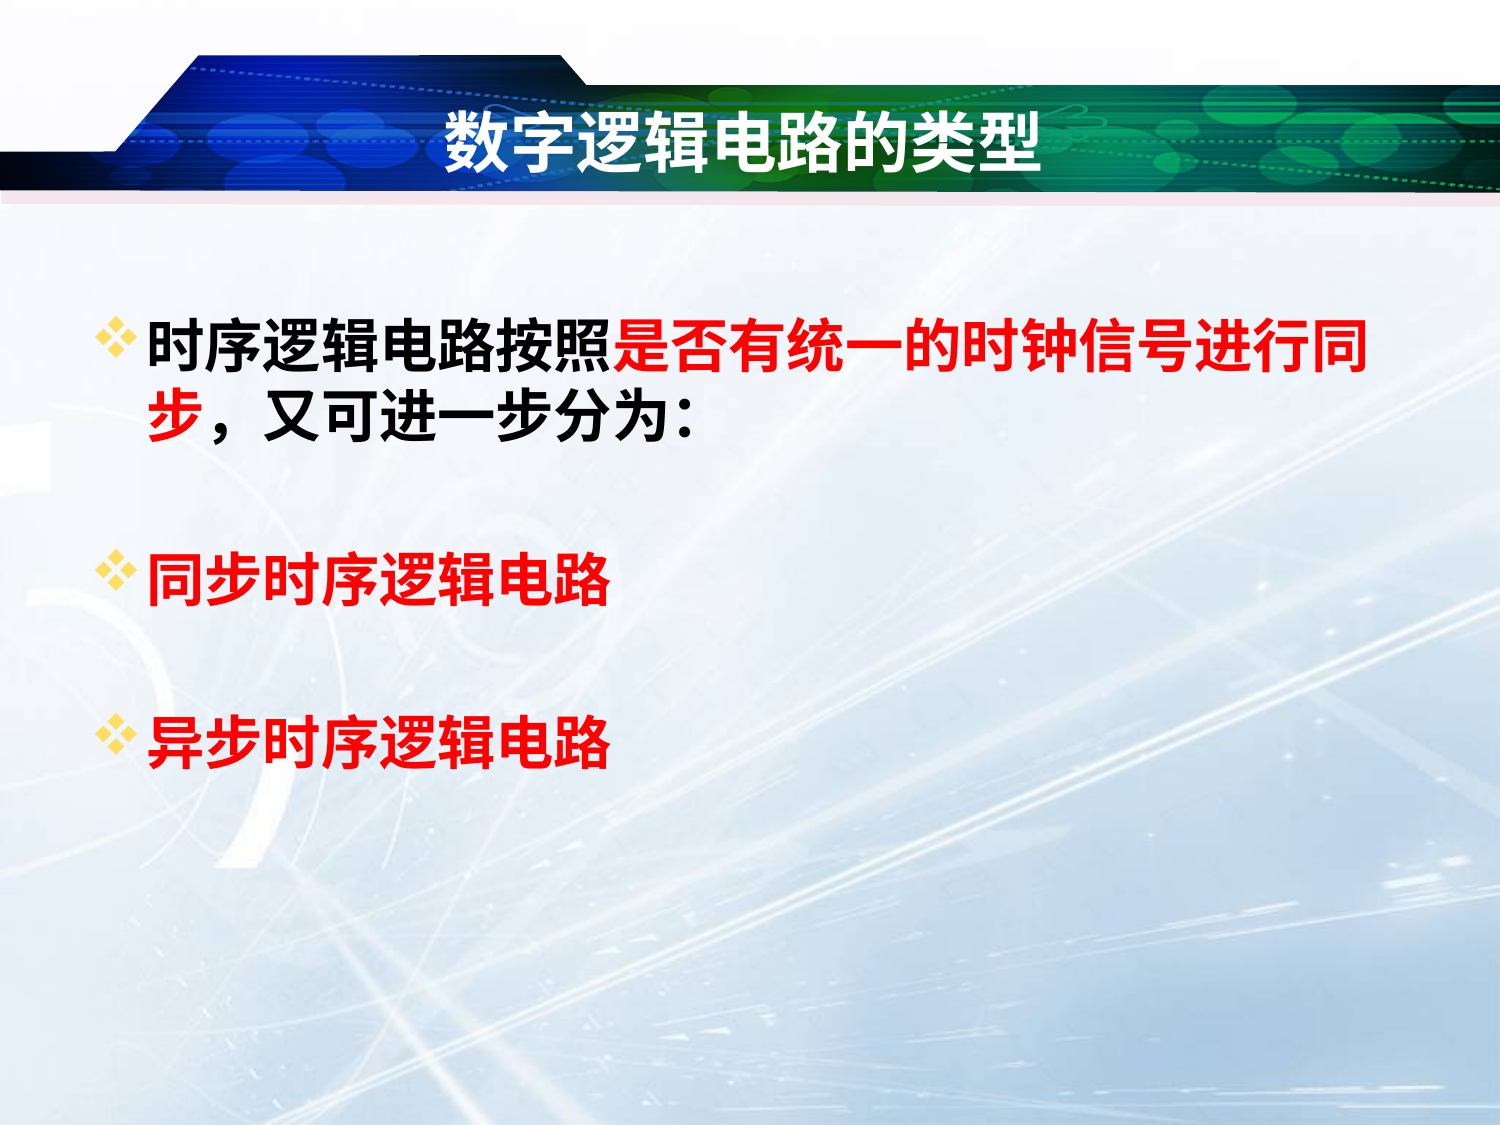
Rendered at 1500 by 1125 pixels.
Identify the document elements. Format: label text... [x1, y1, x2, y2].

picture [0, 0, 1500, 1125]
list 时序逻辑电路按照是否有统一的时钟信号进行同步，又可进一步分为： 同步时序逻辑电路 异步时序逻辑电路 [74, 220, 1426, 1064]
title 数字逻辑电路的类型 [99, 94, 1388, 188]
